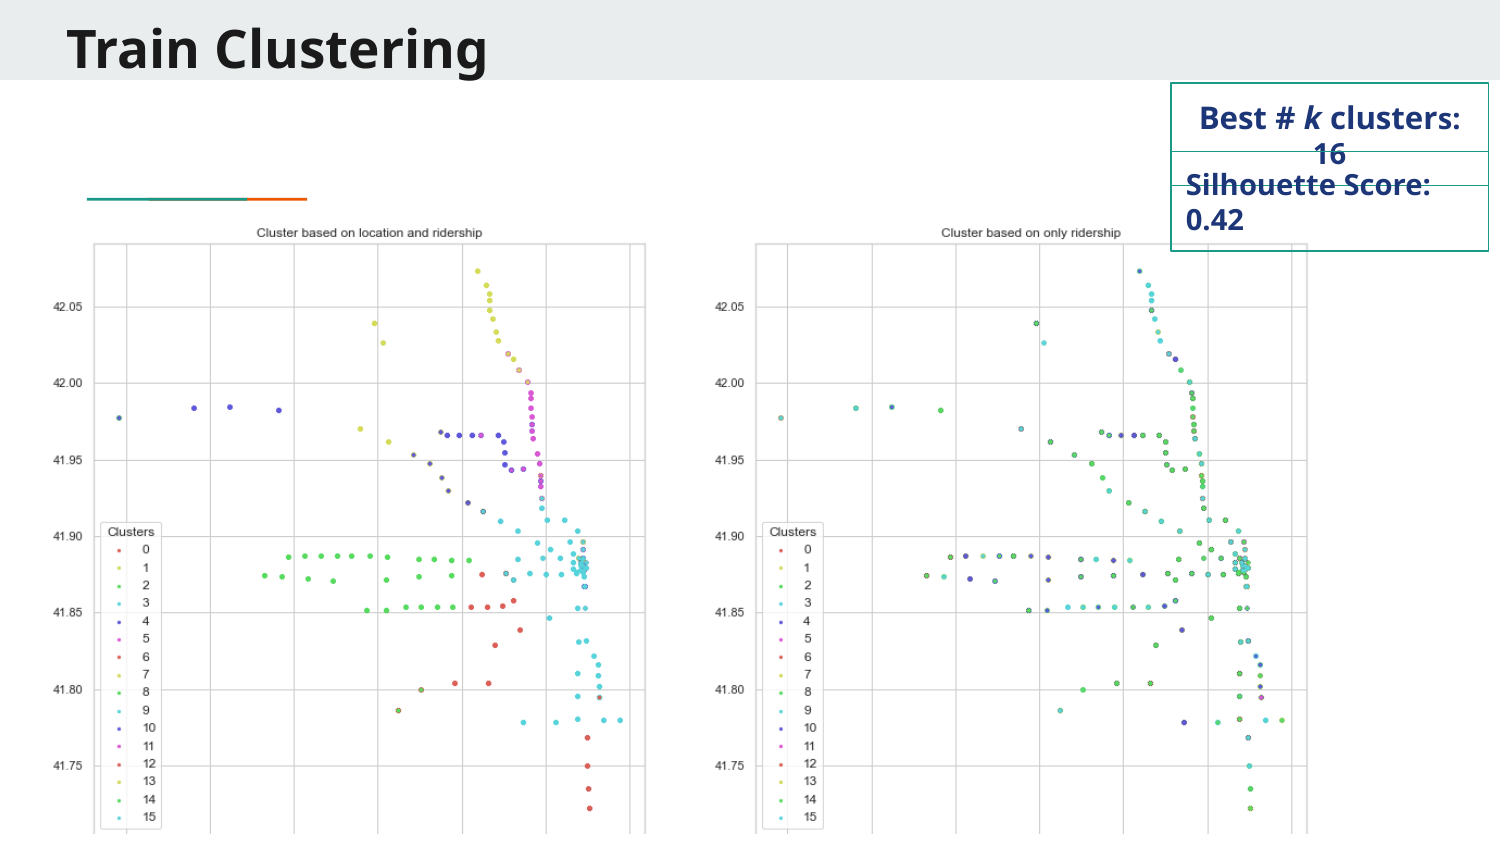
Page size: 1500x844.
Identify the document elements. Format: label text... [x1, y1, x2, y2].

text_box Silhouette Score: 0.42 [1170, 151, 1489, 252]
picture [19, 210, 1326, 835]
text_box Best # k clusters: 16 [1170, 83, 1489, 151]
title Train Clustering [51, 0, 1449, 94]
